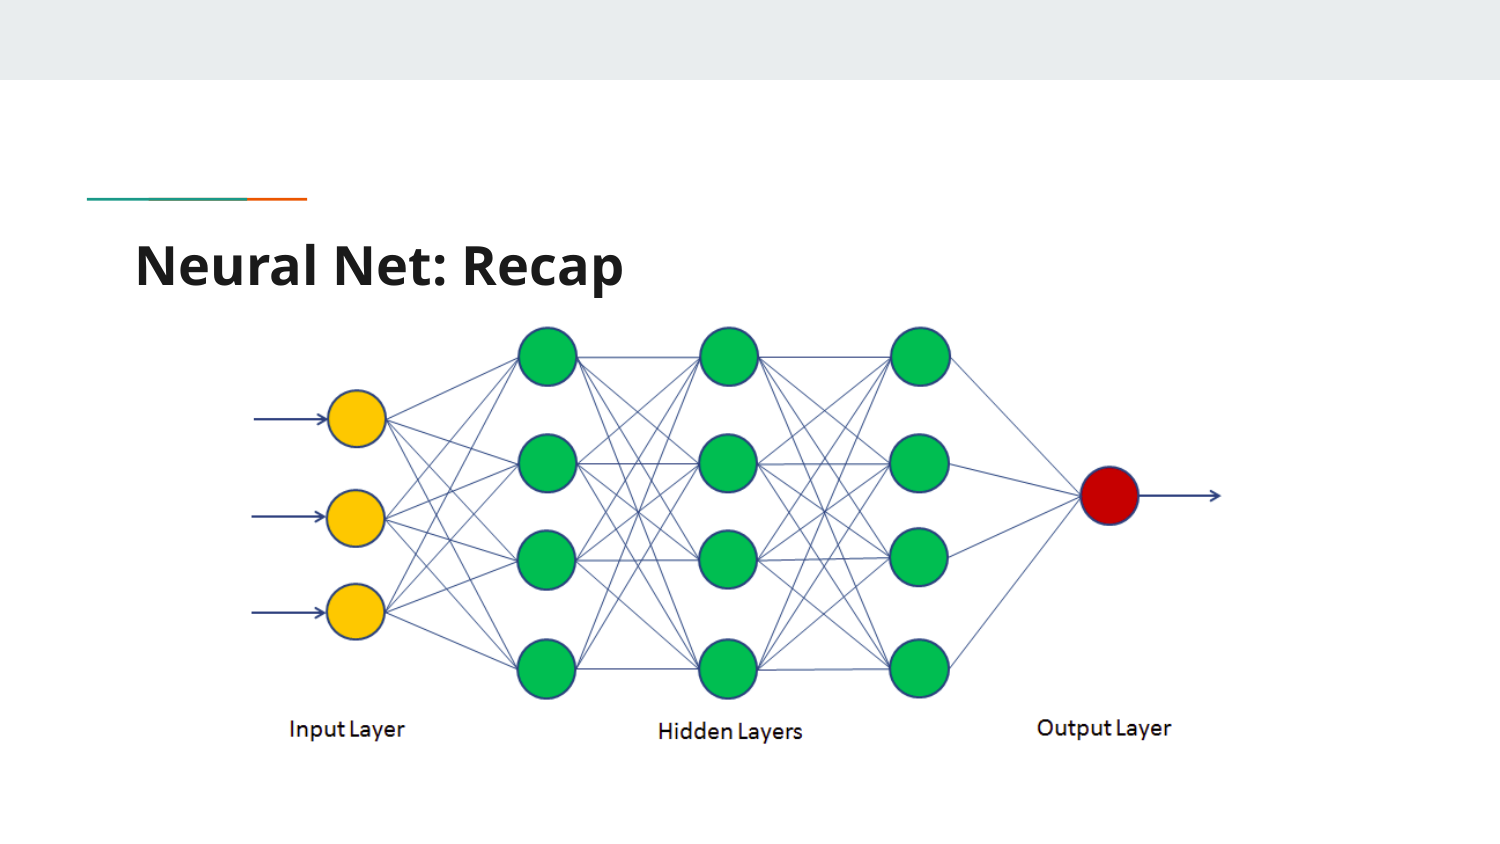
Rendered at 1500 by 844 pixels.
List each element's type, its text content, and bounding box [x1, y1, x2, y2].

picture [247, 315, 1224, 753]
title Neural Net: Recap [119, 216, 1381, 305]
